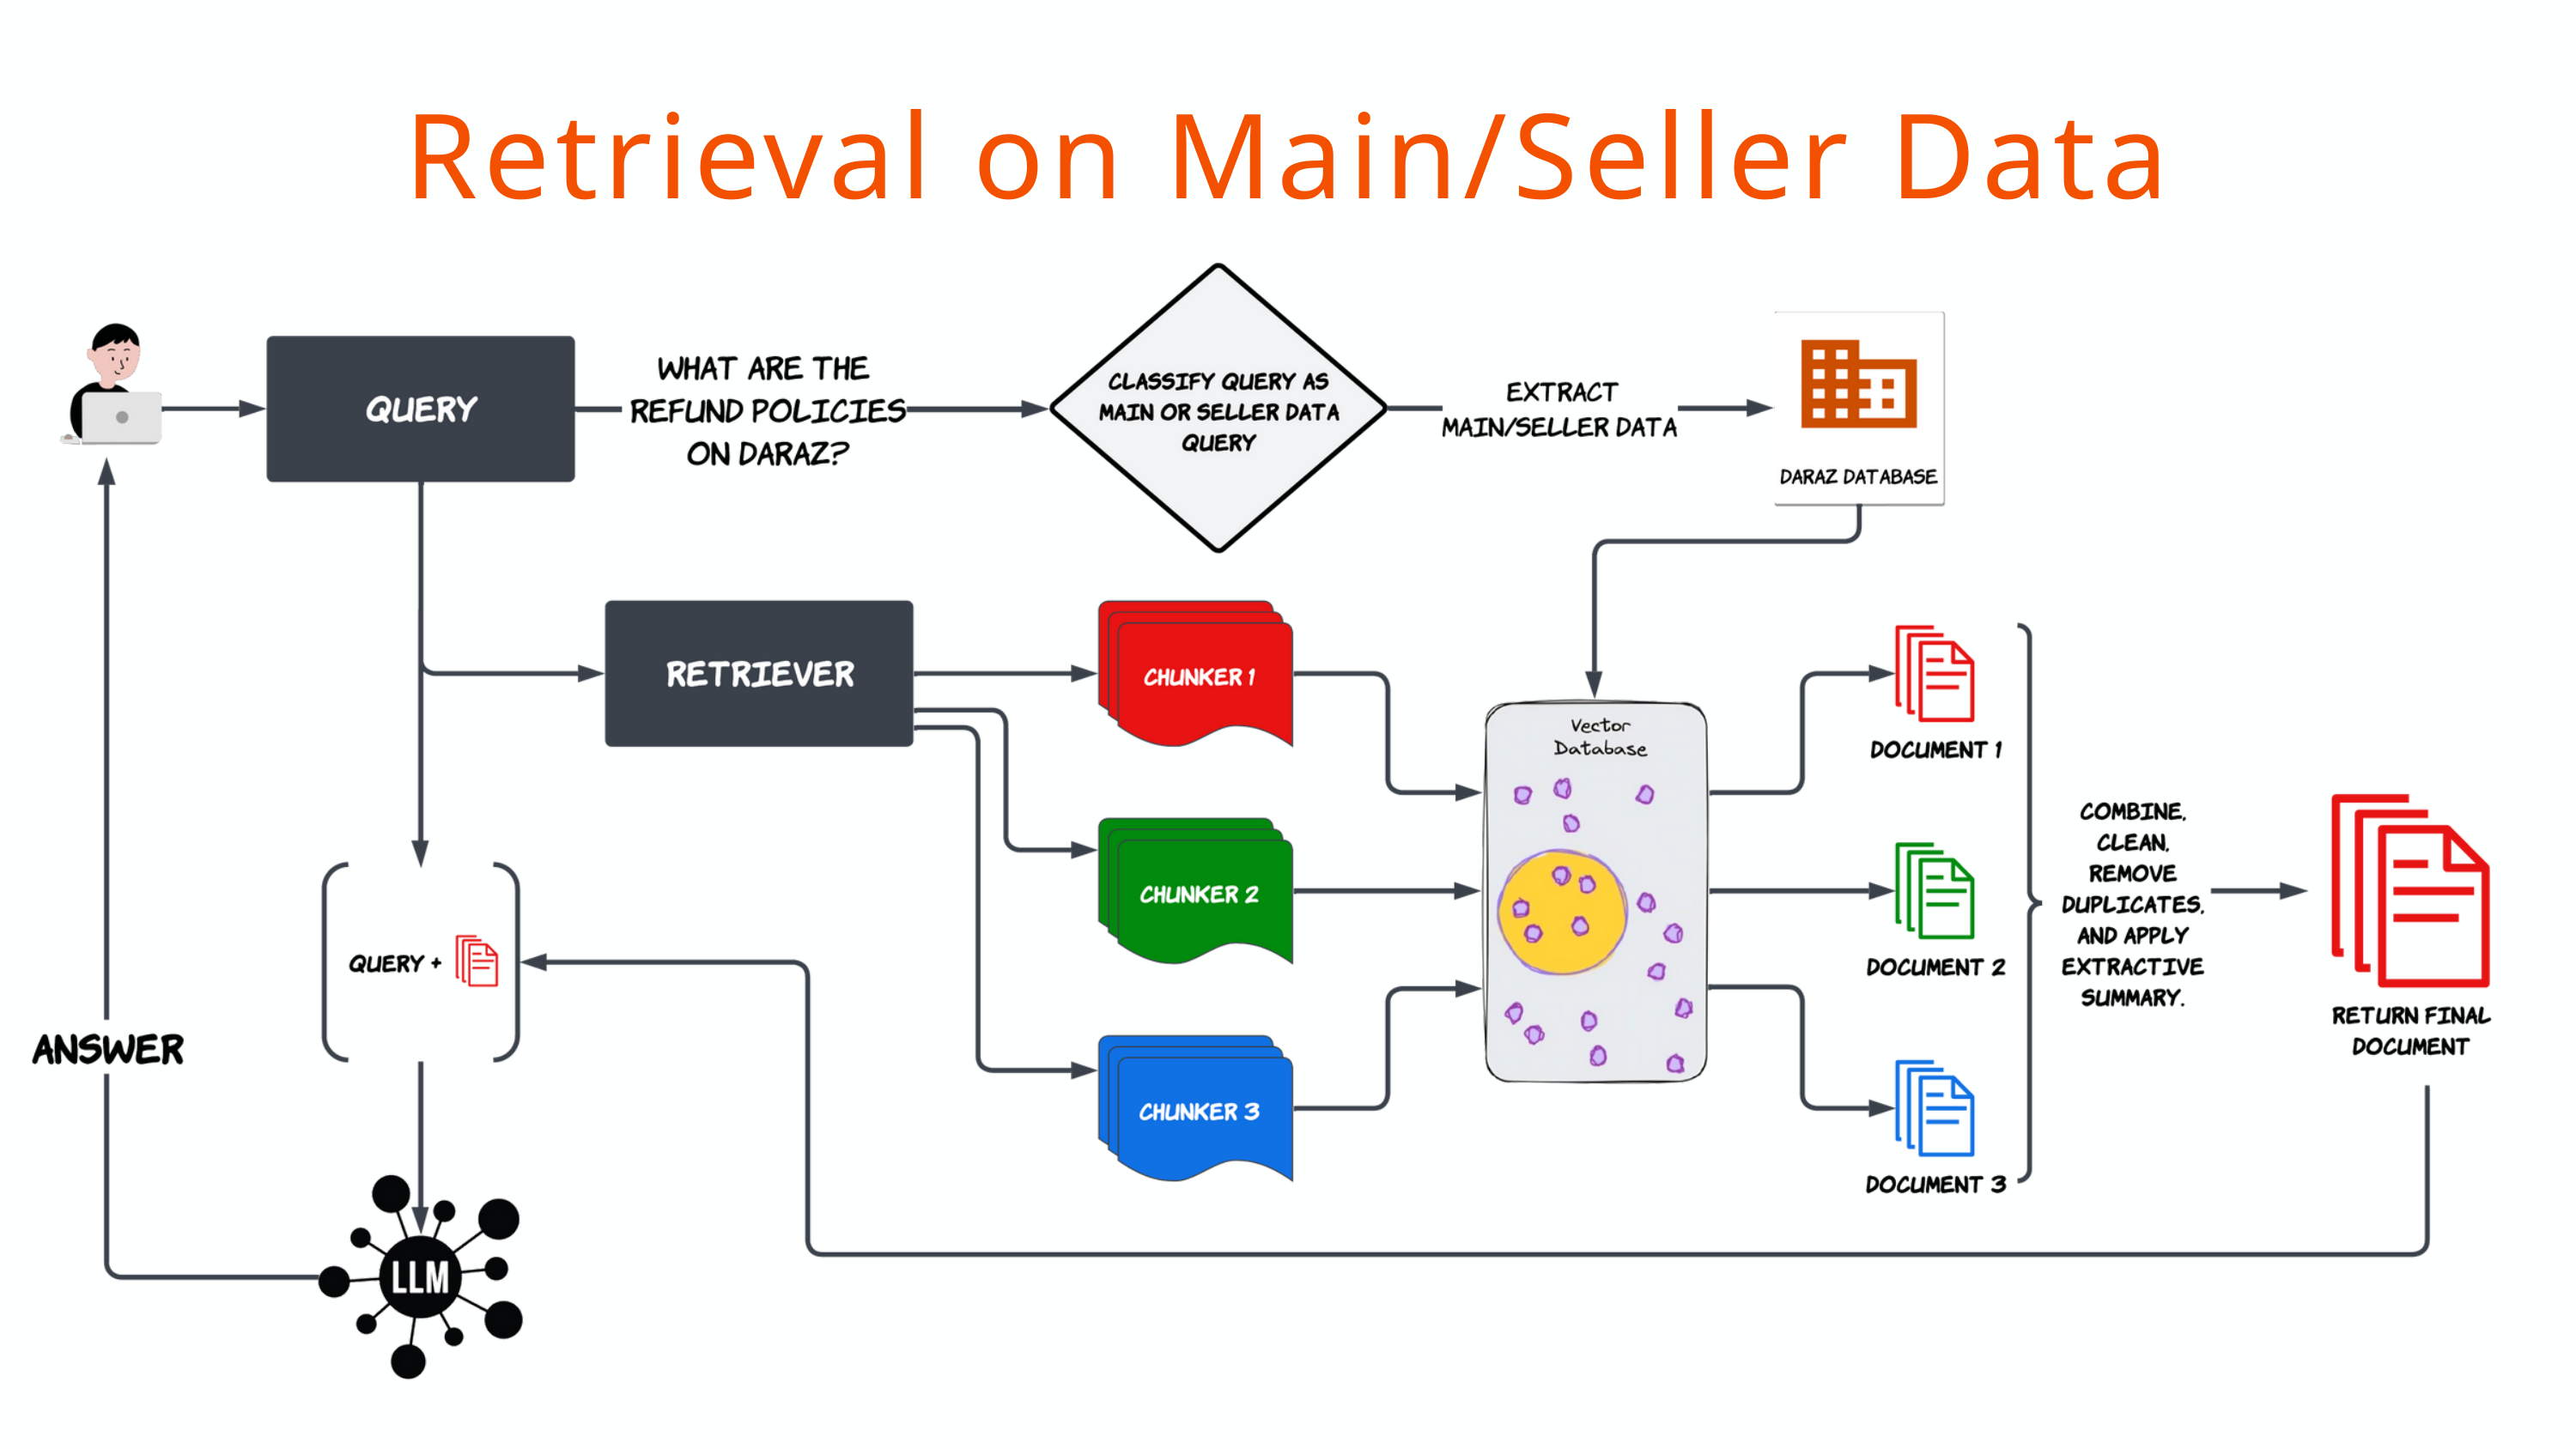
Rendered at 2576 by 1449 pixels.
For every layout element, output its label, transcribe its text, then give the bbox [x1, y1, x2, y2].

text_box Retrieval on Main/Seller Data [231, 60, 2344, 222]
text_box [0, 215, 2576, 1446]
